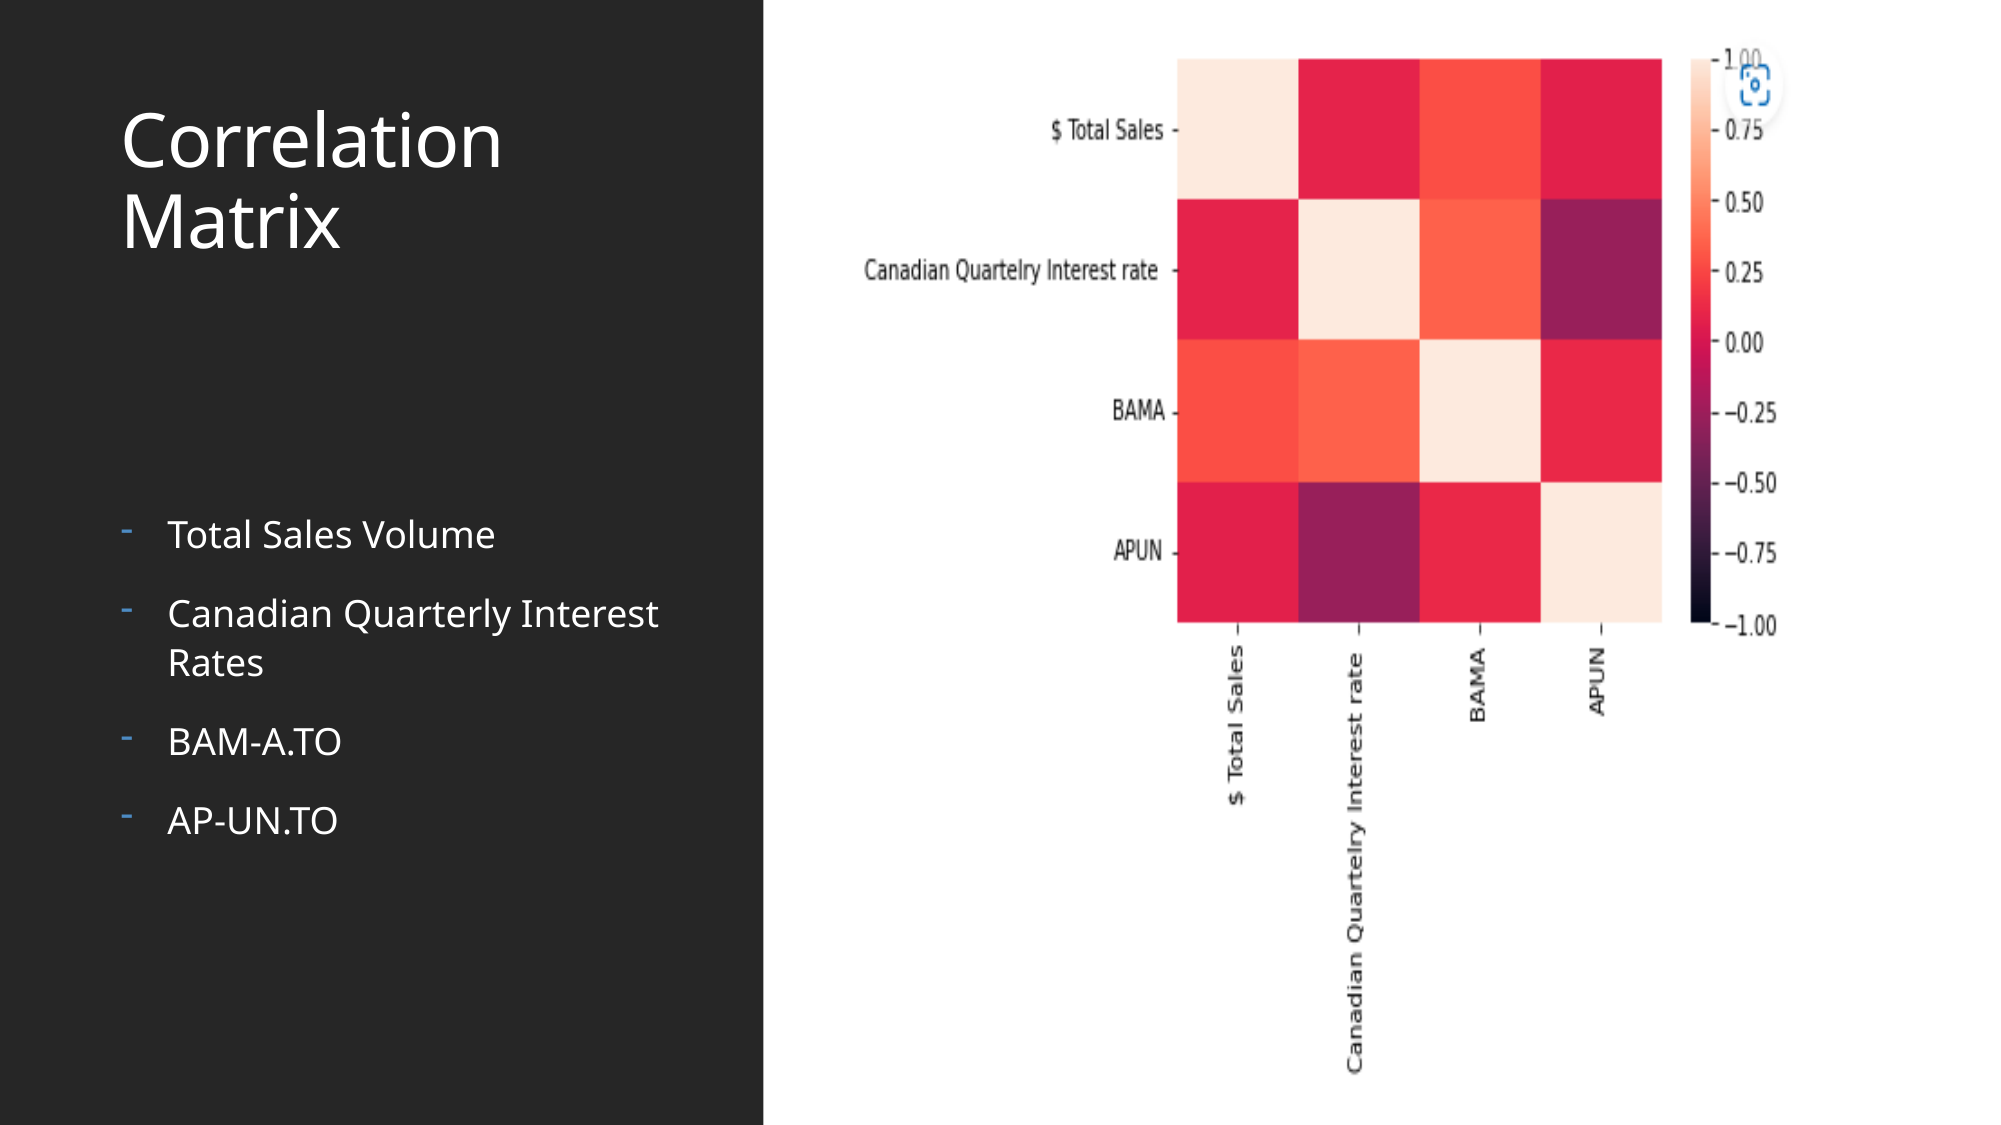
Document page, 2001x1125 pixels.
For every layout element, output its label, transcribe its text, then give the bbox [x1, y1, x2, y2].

list Total Sales Volume Canadian Quarterly Interest Rates BAM-A.TO AP-UN.TO [105, 499, 683, 1002]
title Correlation Matrix [105, 128, 683, 273]
picture [806, 26, 1987, 1097]
